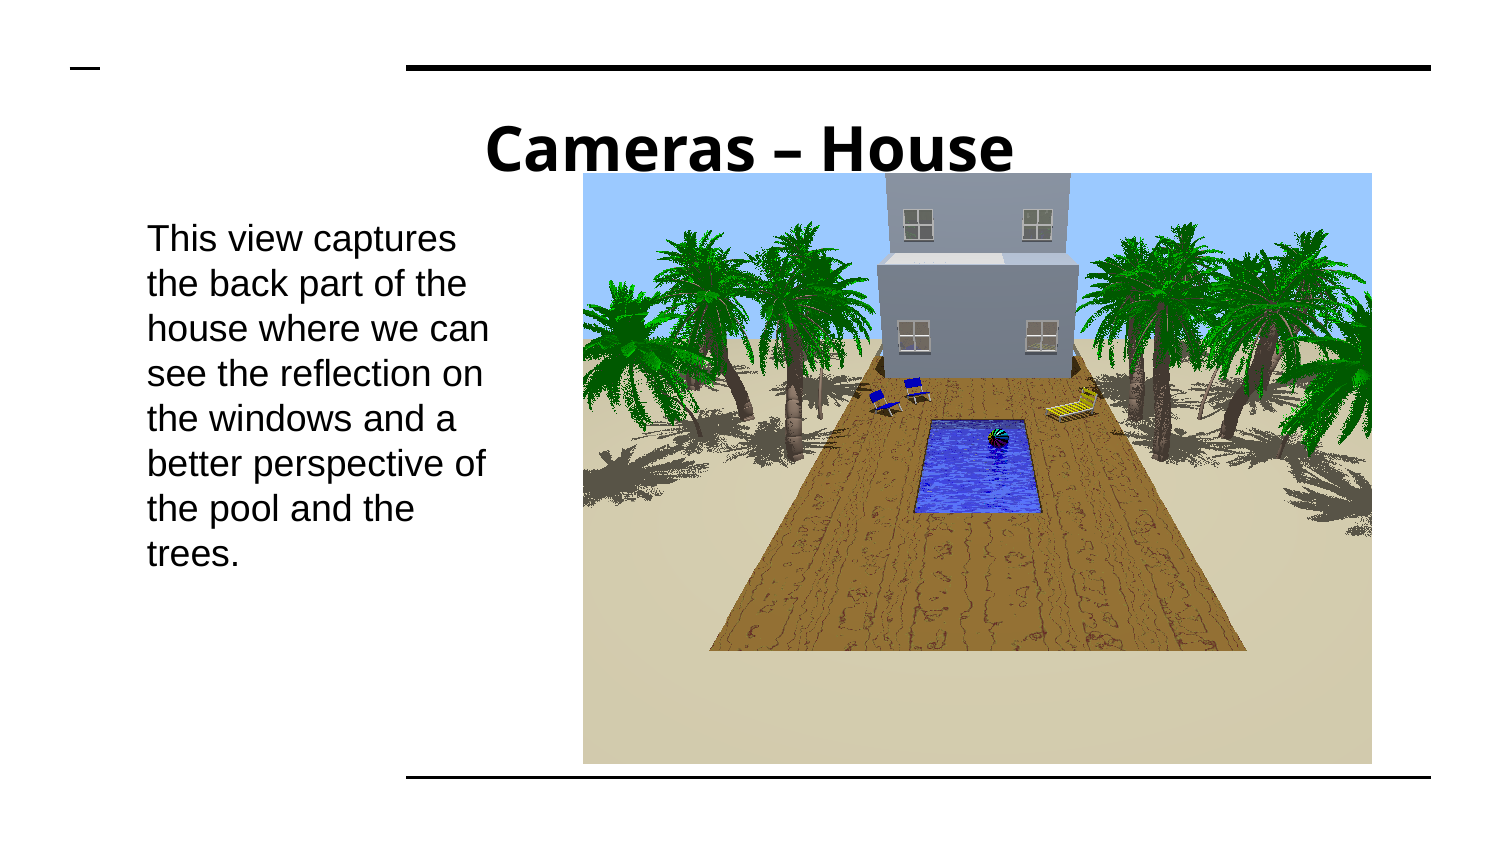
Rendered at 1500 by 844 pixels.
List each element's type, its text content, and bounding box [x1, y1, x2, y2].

text_box This view captures the back part of the house where we can see the reflection on the windows and a better perspective of the pool and the trees. [131, 198, 527, 662]
title Cameras – House [279, 94, 1220, 199]
picture [583, 172, 1372, 764]
